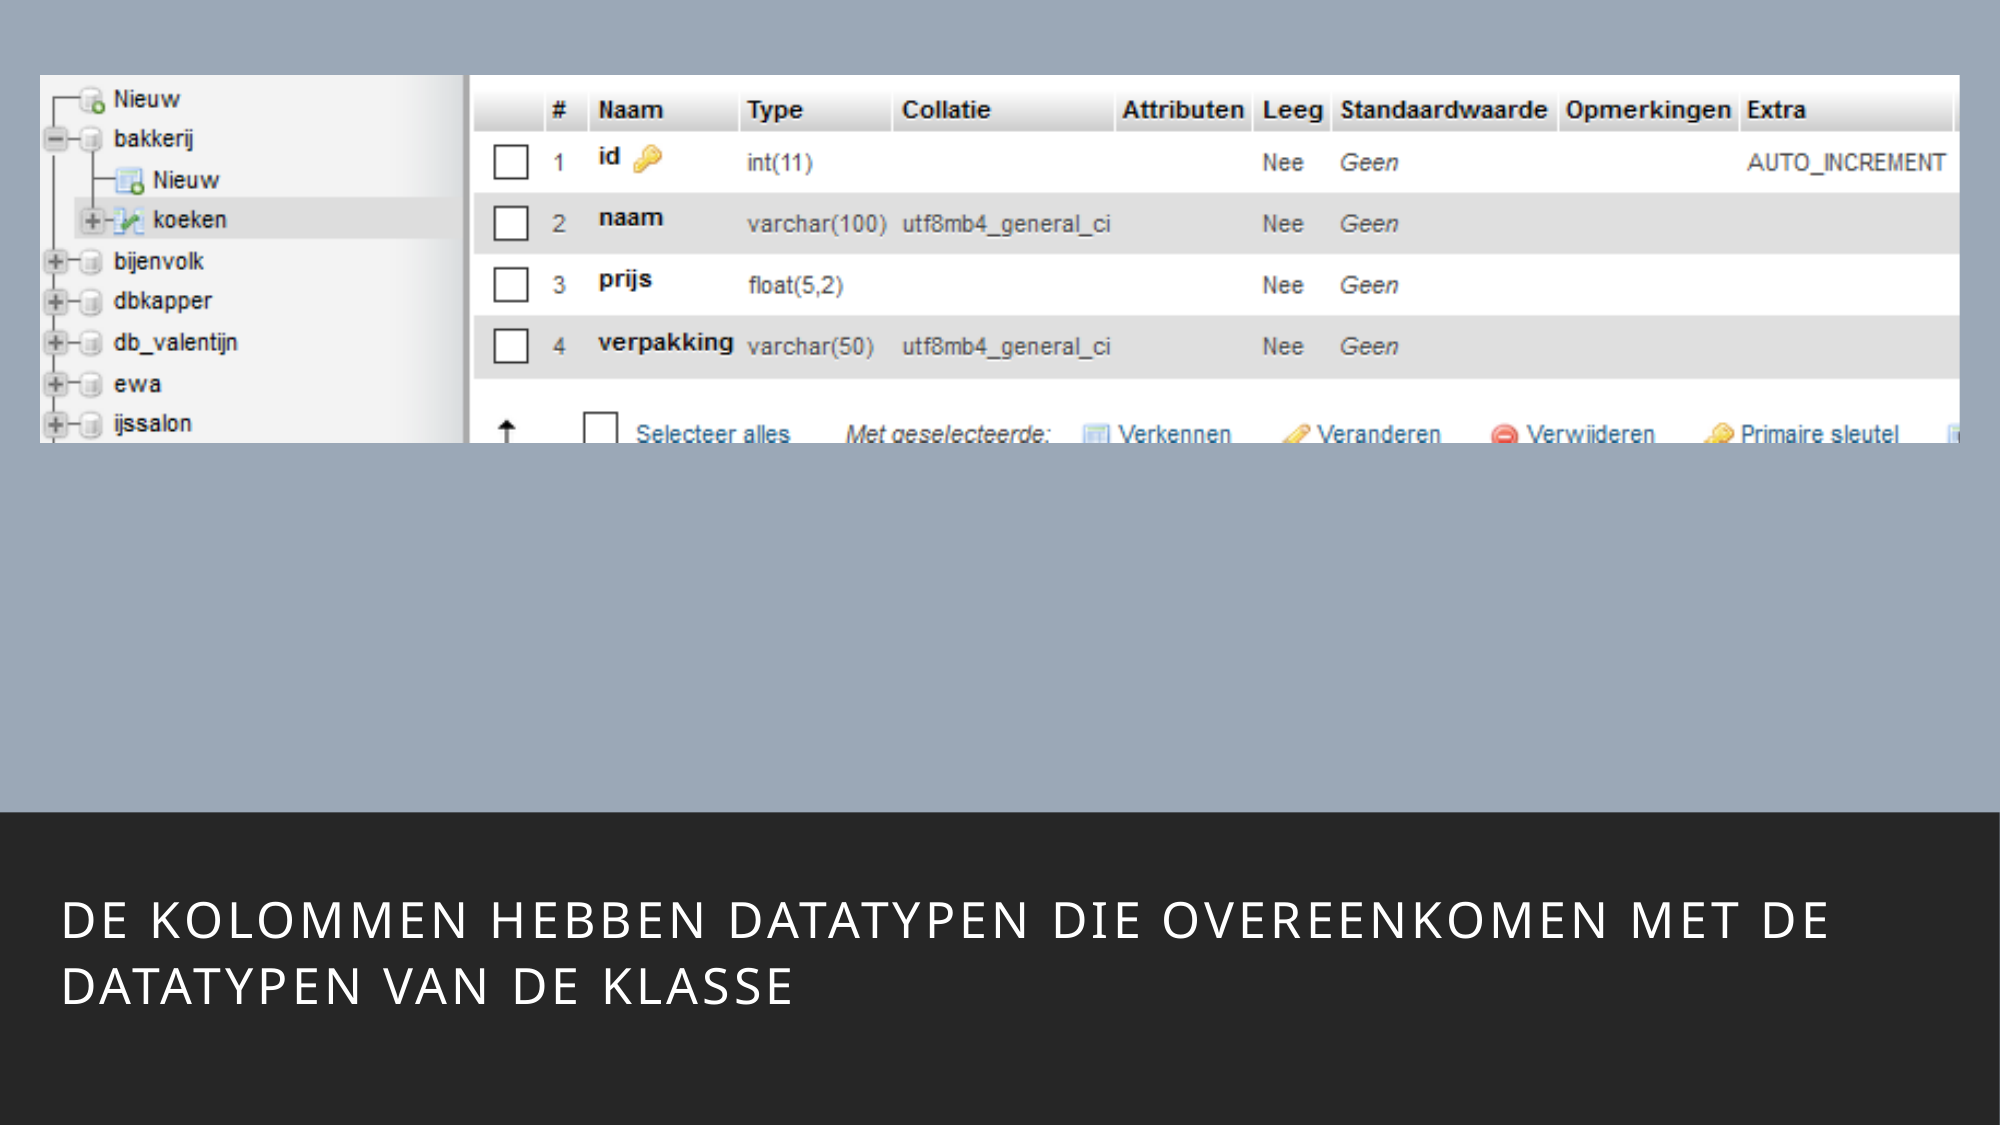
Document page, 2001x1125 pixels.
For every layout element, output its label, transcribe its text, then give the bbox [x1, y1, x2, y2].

subtitle De kolommen hebben datatypen die overeenkomen met de datatypen van de klasse [45, 875, 1880, 1063]
text_box [0, 0, 2000, 811]
text_box [0, 811, 2000, 1125]
picture [39, 75, 1961, 444]
